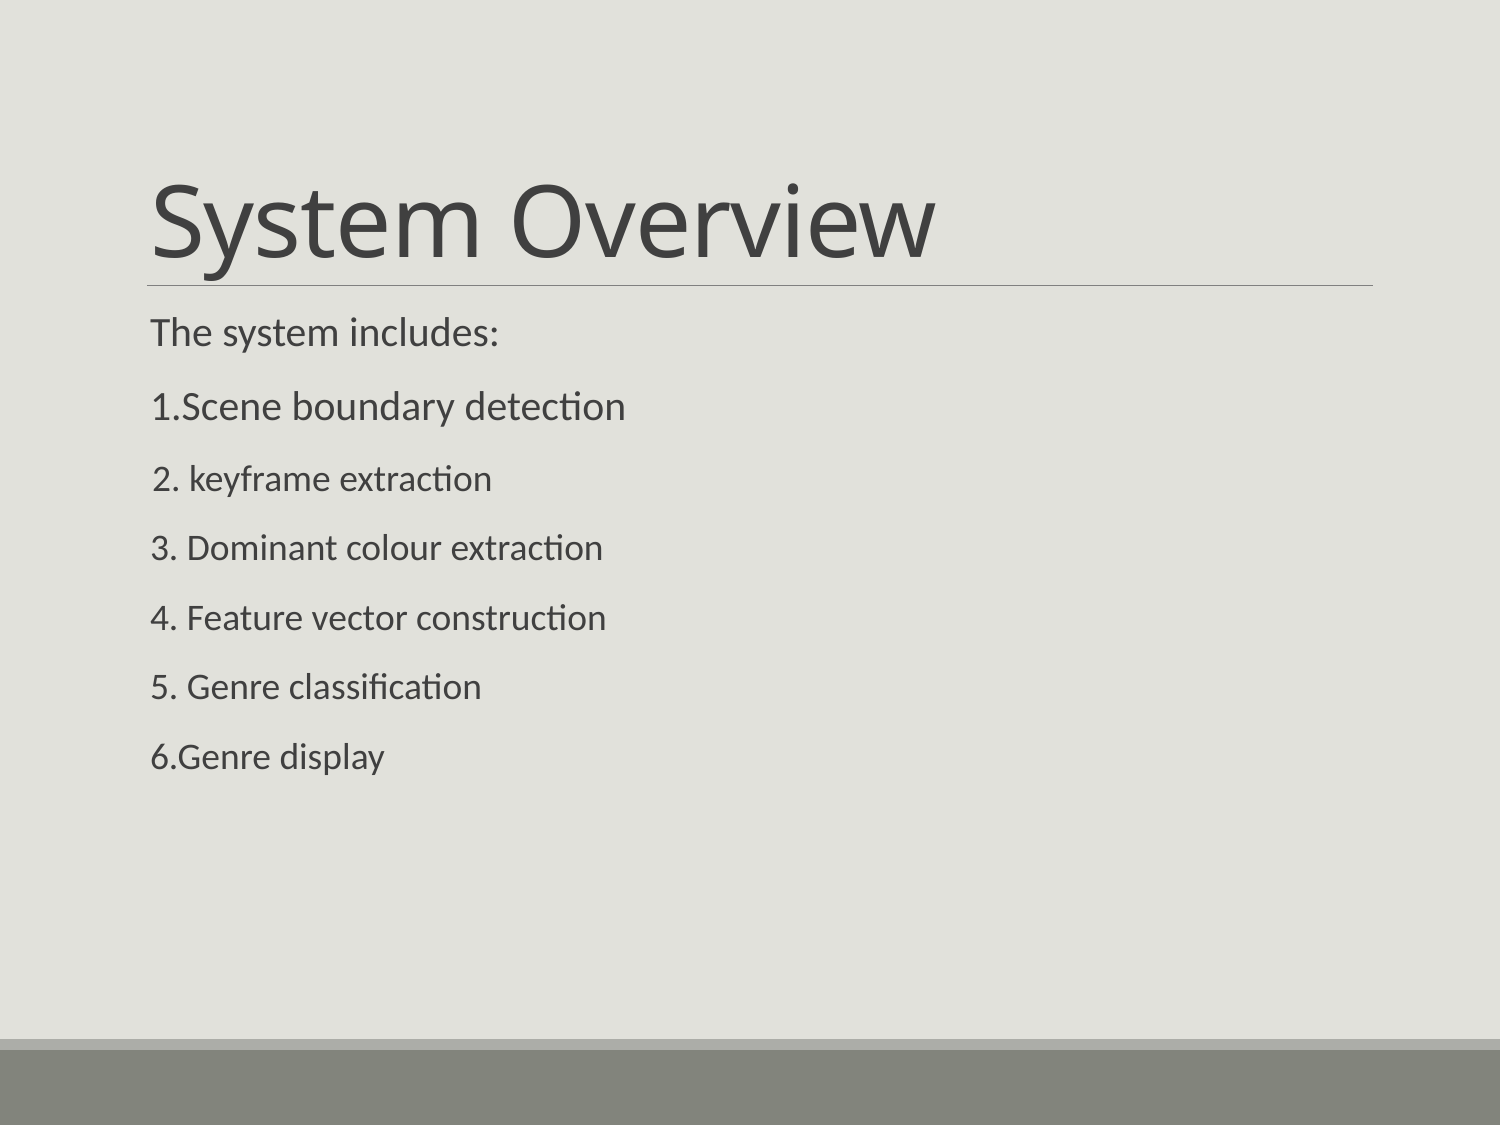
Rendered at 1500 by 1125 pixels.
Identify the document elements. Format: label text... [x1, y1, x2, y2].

title System Overview [135, 47, 1373, 285]
list The system includes: 1.Scene boundary detection 2. keyframe extraction 3. Dominant colour extraction 4. Feature vector construction 5. Genre classification 6.Genre display [135, 302, 1373, 963]
